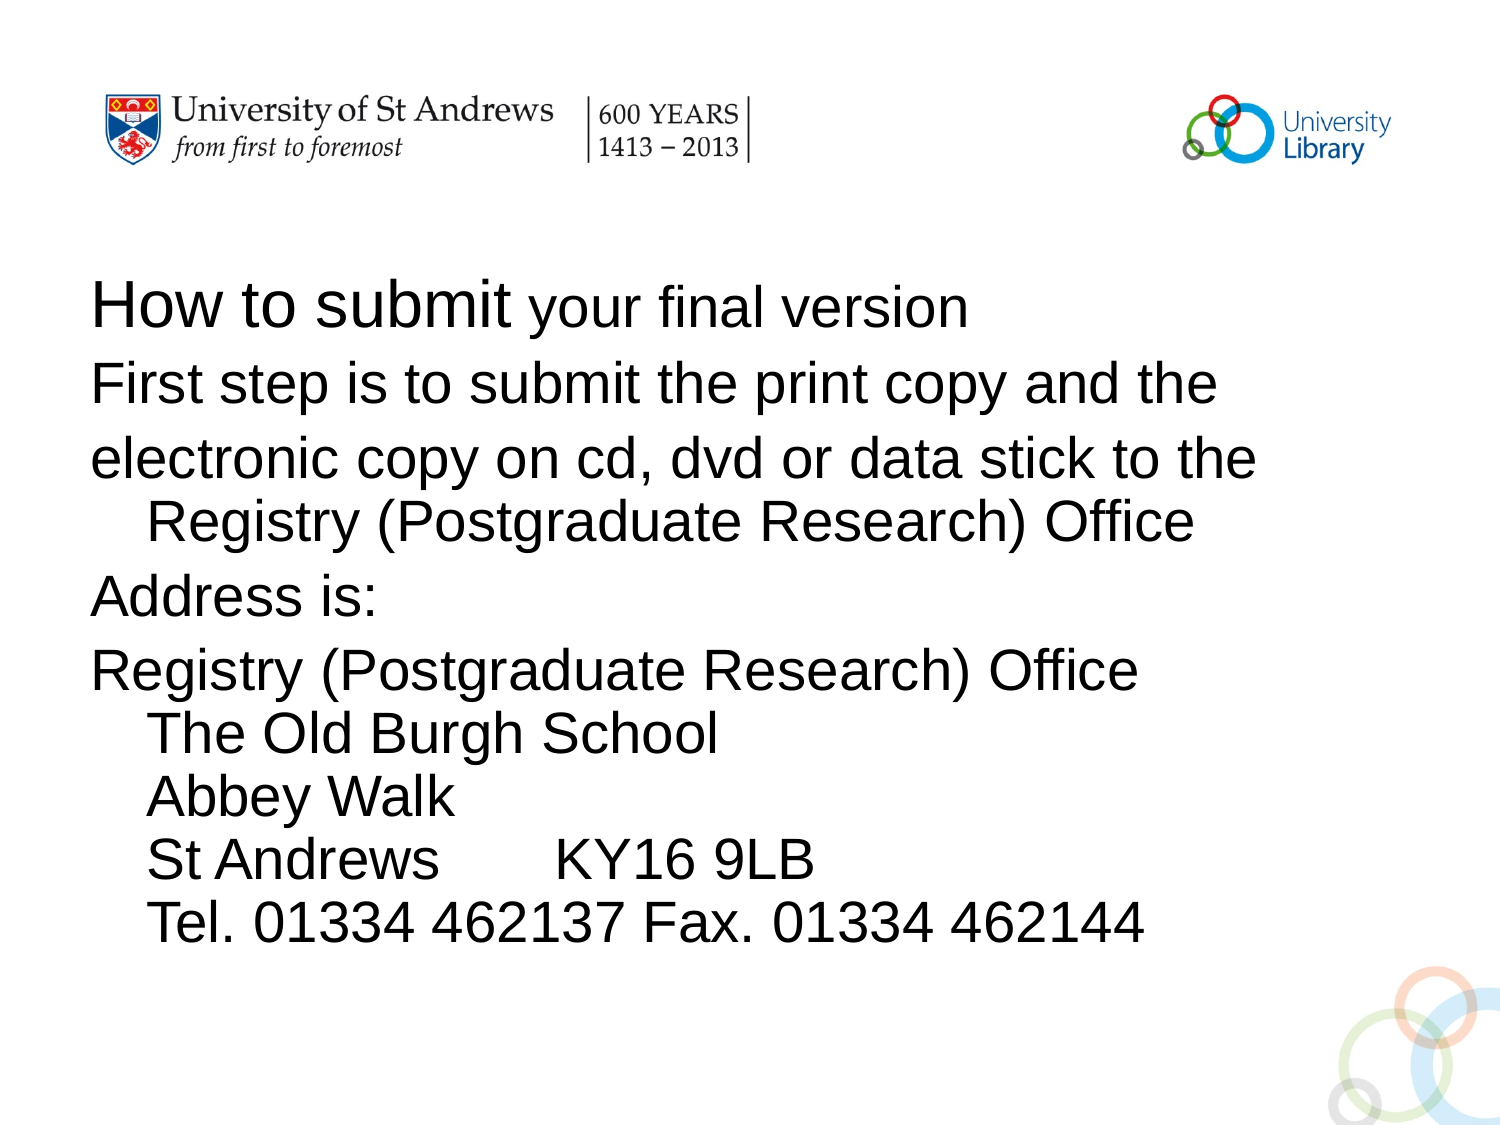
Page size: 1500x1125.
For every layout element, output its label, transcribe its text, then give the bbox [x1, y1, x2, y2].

list How to submit your final version First step is to submit the print copy and the electronic copy on cd, dvd or data stick to the Registry (Postgraduate Research) Office Address is: Registry (Postgraduate Research) Office The Old Burgh School Abbey Walk St Andrews KY16 9LB Tel. 01334 462137 Fax. 01334 462144 [75, 262, 1425, 1005]
picture [101, 90, 1399, 172]
picture [1325, 964, 1500, 1125]
